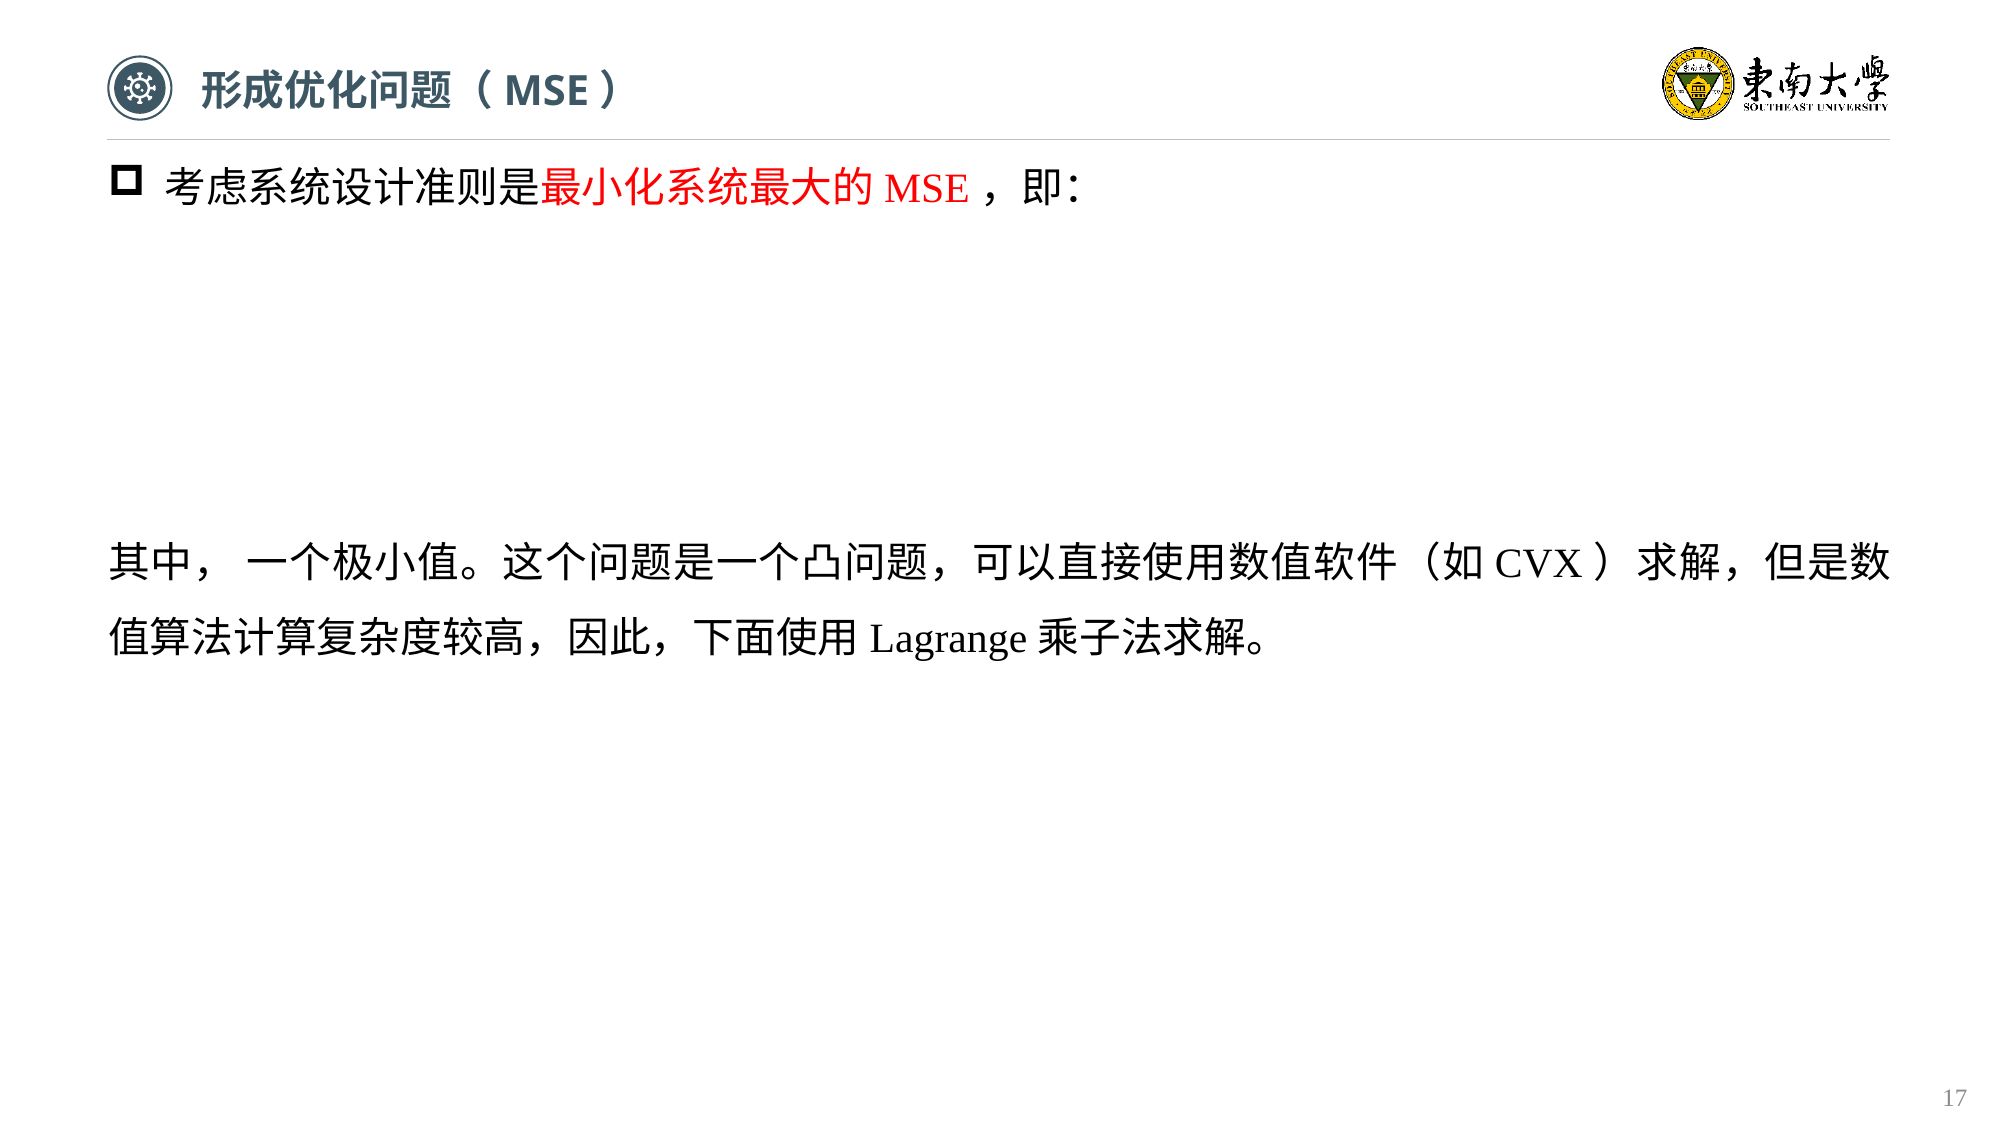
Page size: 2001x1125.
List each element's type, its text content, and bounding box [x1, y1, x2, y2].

picture [1662, 47, 1889, 120]
text_box 形成优化问题（MSE） [201, 56, 1284, 122]
